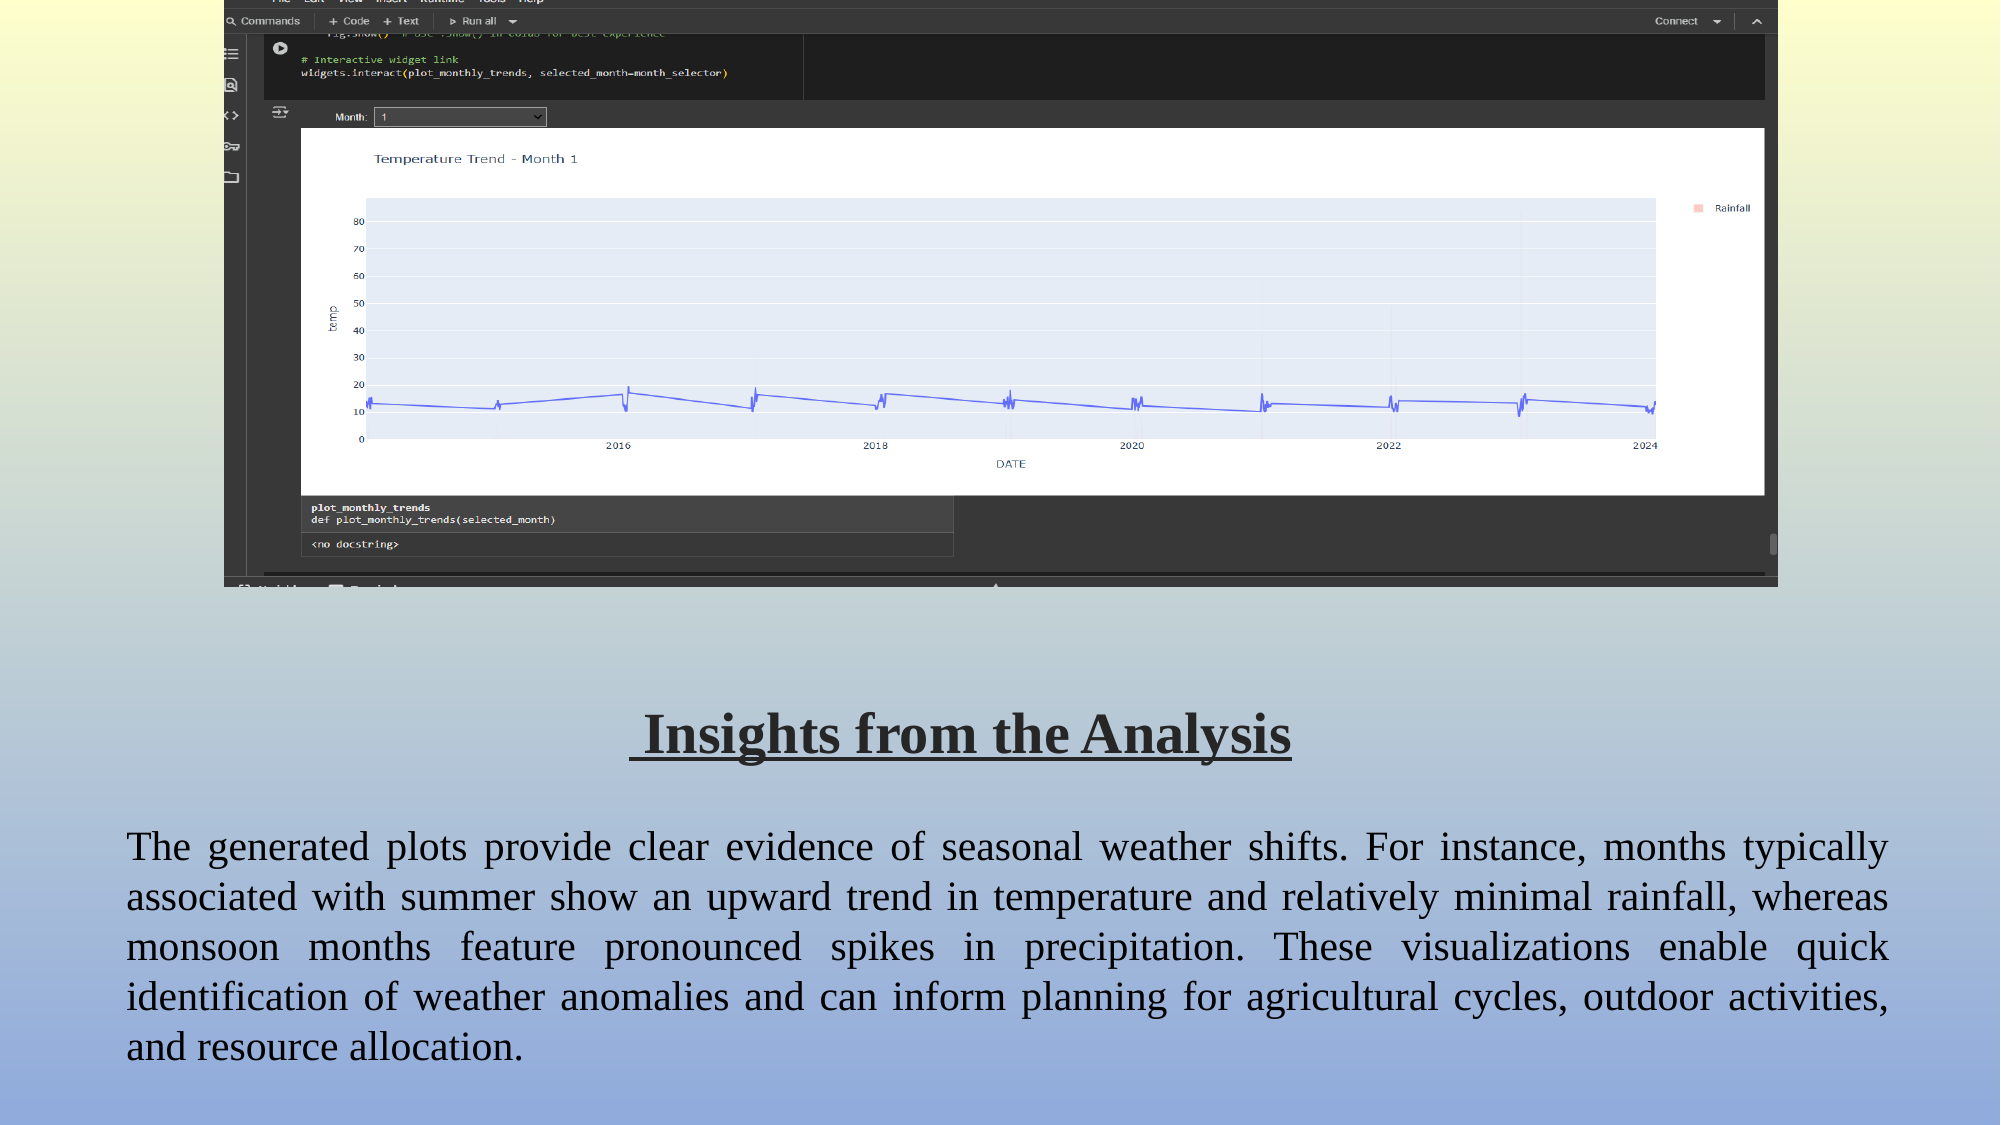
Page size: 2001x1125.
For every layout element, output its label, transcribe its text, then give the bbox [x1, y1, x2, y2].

text_box The generated plots provide clear evidence of seasonal weather shifts. For instance, months typically associated with summer show an upward trend in temperature and relatively minimal rainfall, whereas monsoon months feature pronounced spikes in precipitation. These visualizations enable quick identification of weather anomalies and can inform planning for agricultural cycles, outdoor activities, and resource allocation. [111, 811, 1906, 1077]
text_box Insights from the Analysis [613, 688, 1404, 773]
picture [224, 0, 1789, 587]
